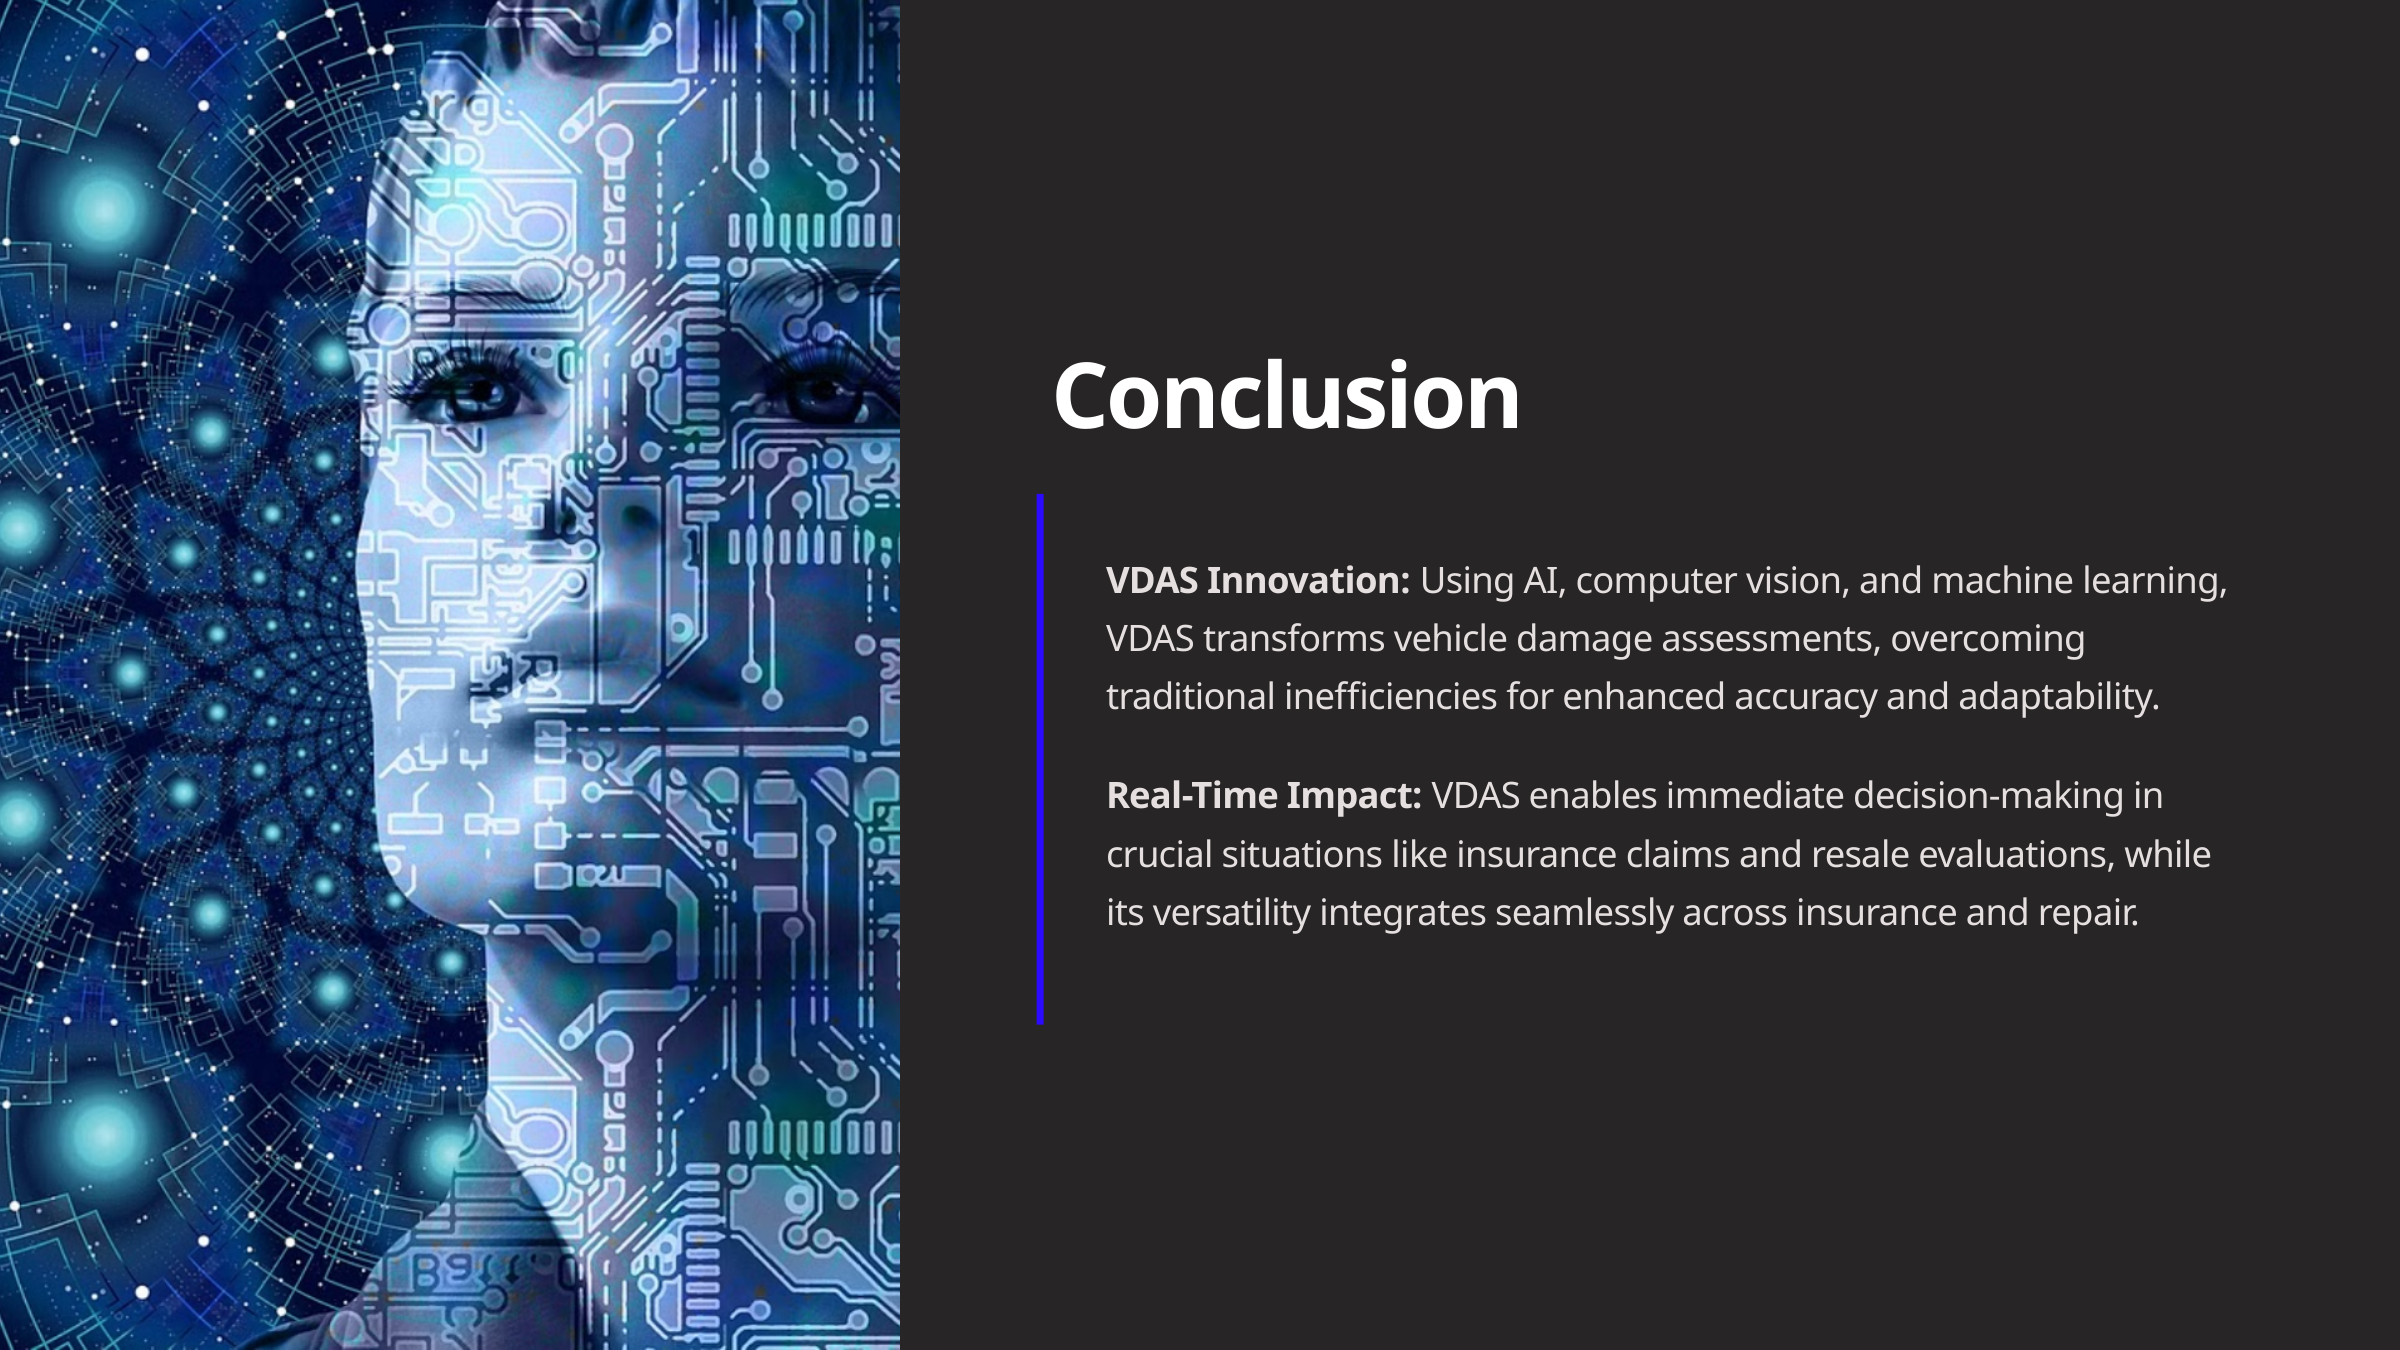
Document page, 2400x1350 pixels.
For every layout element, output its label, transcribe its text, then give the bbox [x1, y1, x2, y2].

text_box VDAS Innovation: Using AI, computer vision, and machine learning, VDAS transforms vehicle damage assessments, overcoming traditional inefficiencies for enhanced accuracy and adaptability. [1091, 534, 2264, 710]
picture [0, 0, 900, 1350]
text_box [900, 0, 2400, 1350]
text_box Conclusion [1036, 325, 1948, 439]
text_box Real-Time Impact: VDAS enables immediate decision-making in crucial situations like insurance claims and resale evaluations, while its versatility integrates seamlessly across insurance and repair. [1091, 750, 2264, 984]
text_box [1036, 493, 1044, 1025]
